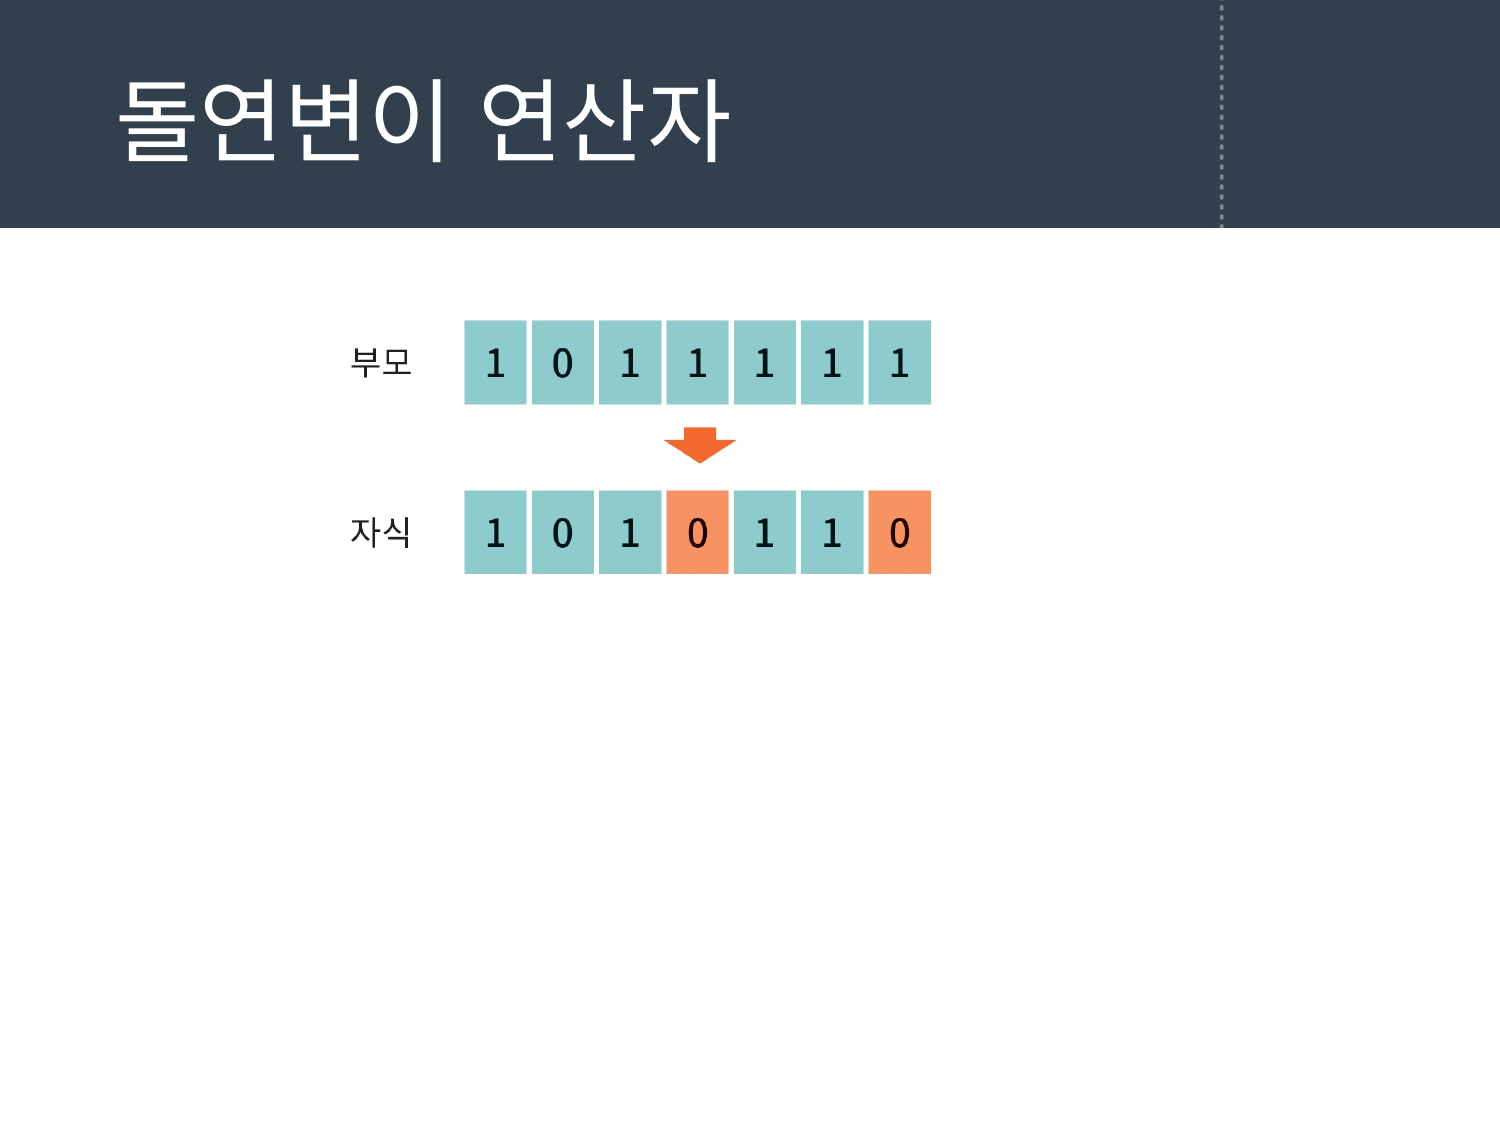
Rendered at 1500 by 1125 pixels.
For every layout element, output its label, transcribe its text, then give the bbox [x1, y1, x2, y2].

picture [0, 0, 1500, 228]
title 돌연변이 연산자 [100, 37, 1438, 200]
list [312, 314, 935, 646]
